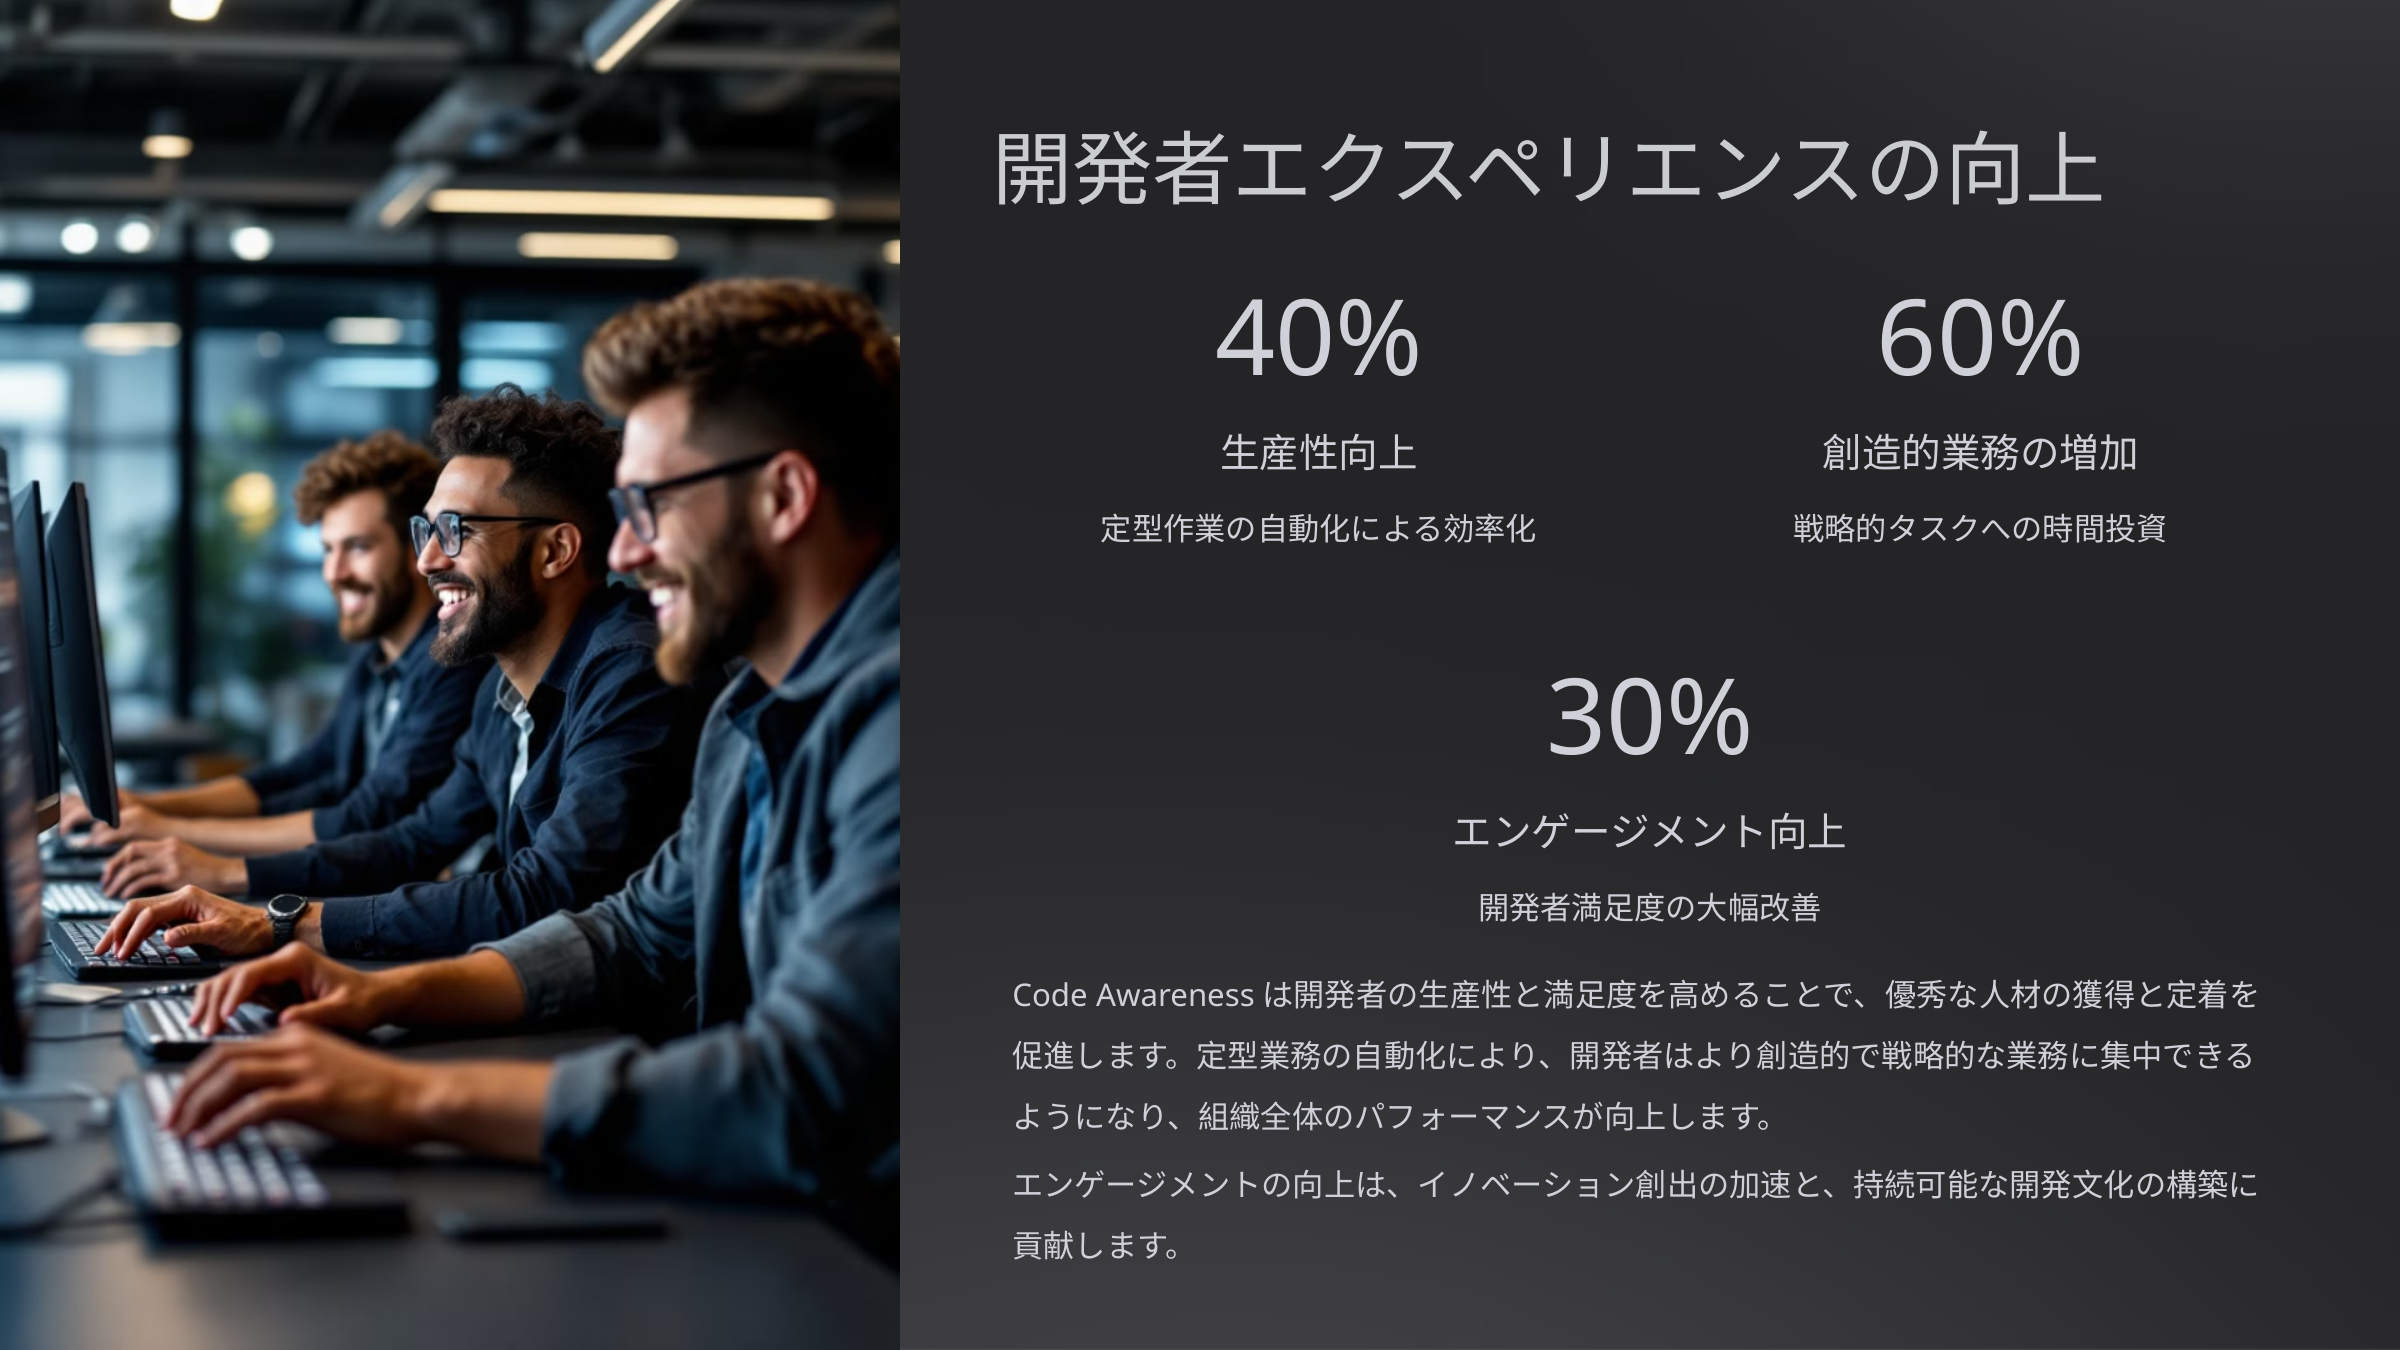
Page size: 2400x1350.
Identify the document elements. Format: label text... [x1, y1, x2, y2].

text_box 定型作業の自動化による効率化 [1012, 485, 1626, 537]
text_box Code Awarenessは開発者の生産性と満足度を高めることで、優秀な人材の獲得と定着を促進します。定型業務の自動化により、開発者はより創造的で戦略的な業務に集中できるようになり、組織全体のパフォーマンスが向上します。 [1012, 951, 2288, 1106]
text_box 創造的業務の増加 [1780, 415, 2182, 467]
text_box 30% [1343, 648, 1957, 755]
text_box 開発者エクスペリエンスの向上 [992, 95, 2245, 196]
picture [0, 0, 901, 1350]
text_box 開発者満足度の大幅改善 [1343, 864, 1957, 916]
text_box エンゲージメント向上 [1449, 794, 1851, 845]
text_box 生産性向上 [1118, 415, 1520, 467]
text_box 戦略的タスクへの時間投資 [1674, 485, 2288, 537]
text_box 40% [1012, 269, 1626, 376]
text_box 60% [1674, 269, 2288, 376]
text_box エンゲージメントの向上は、イノベーション創出の加速と、持続可能な開発文化の構築に貢献します。 [1012, 1141, 2288, 1245]
